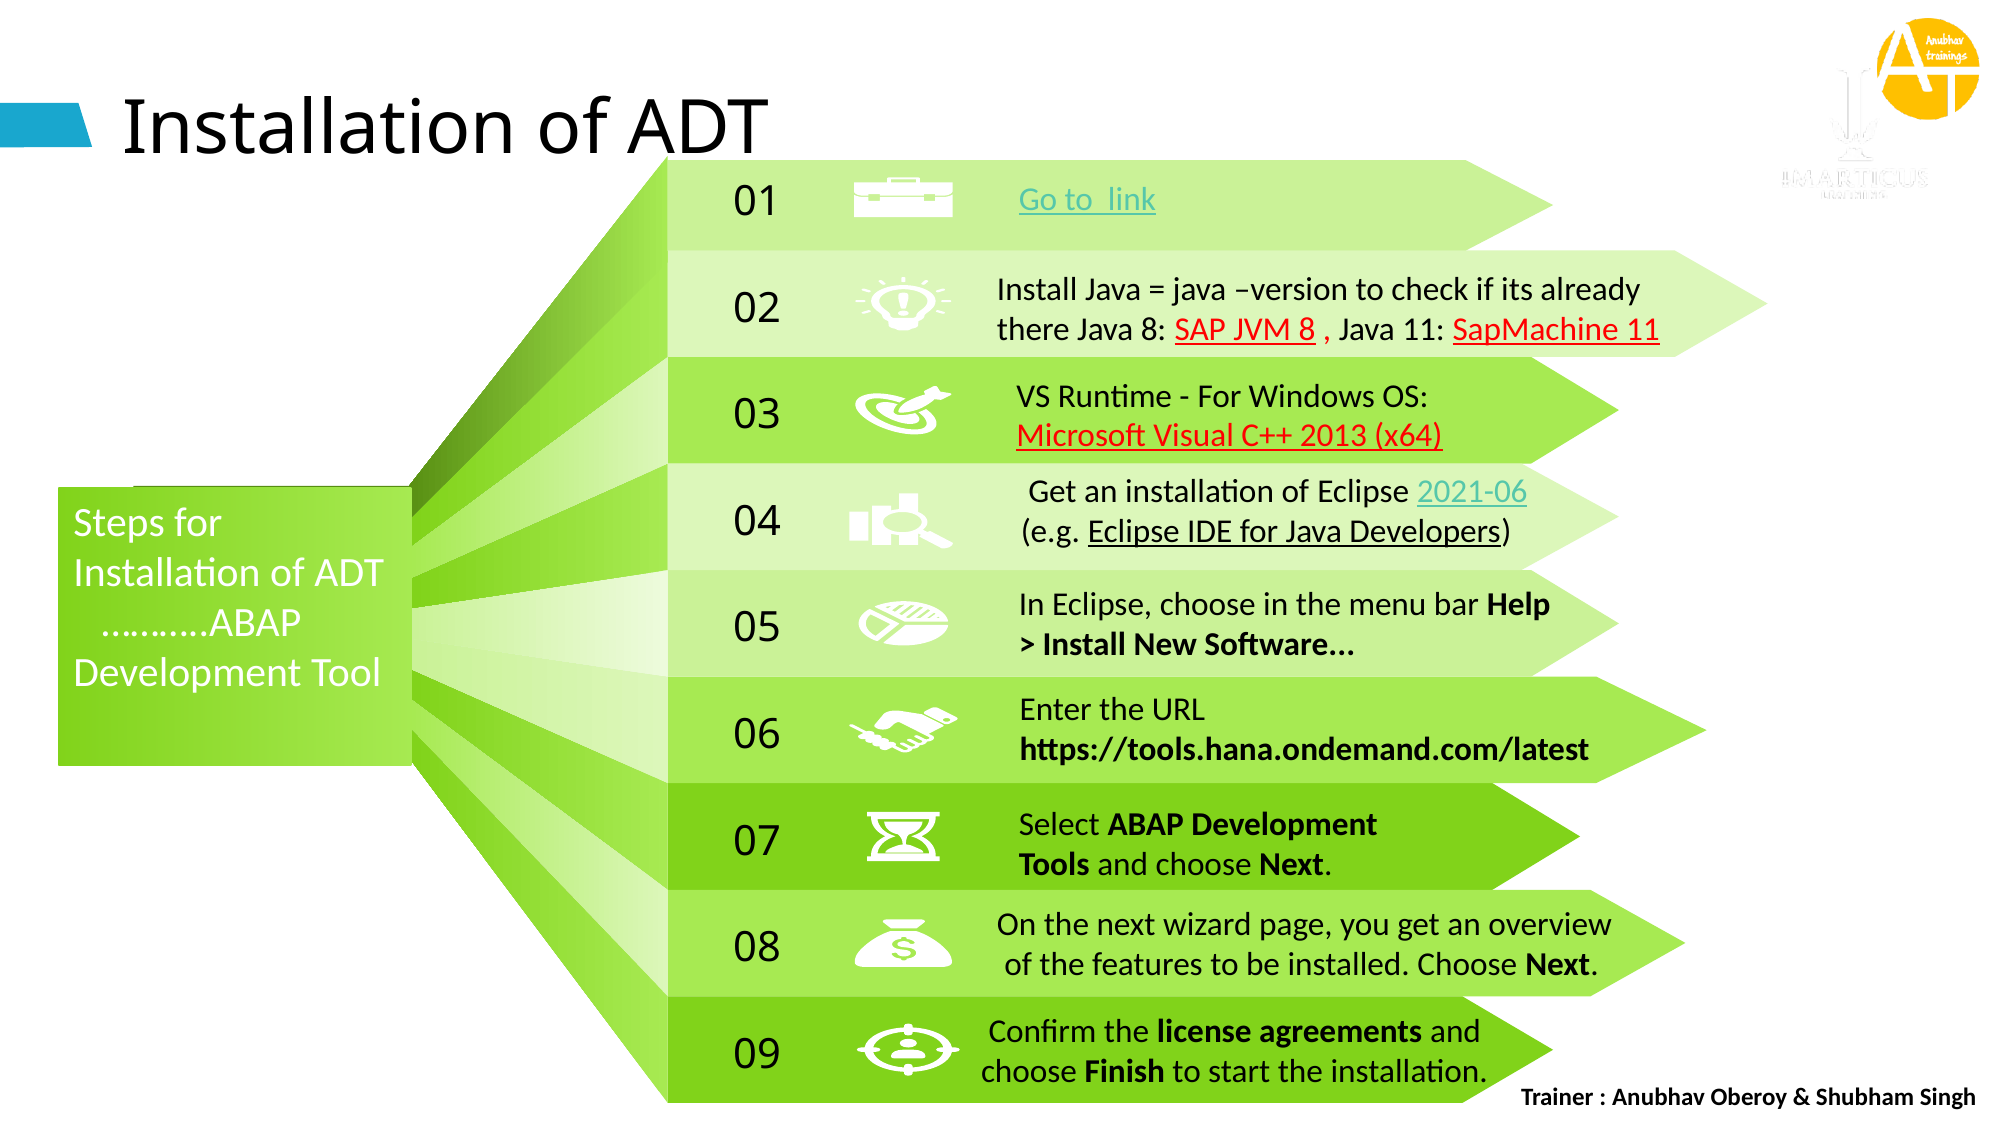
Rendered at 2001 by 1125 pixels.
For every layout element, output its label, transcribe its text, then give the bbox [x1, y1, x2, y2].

text_box Steps for Installation of ADT ………..ABAP Development Tool [58, 487, 133, 766]
text_box Installation of ADT [107, 81, 1781, 187]
text_box [0, 101, 94, 149]
text_box Trainer : Anubhav Oberoy & Shubham Singh [1506, 1072, 1998, 1125]
picture [1781, 11, 1985, 199]
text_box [133, 155, 1768, 1103]
